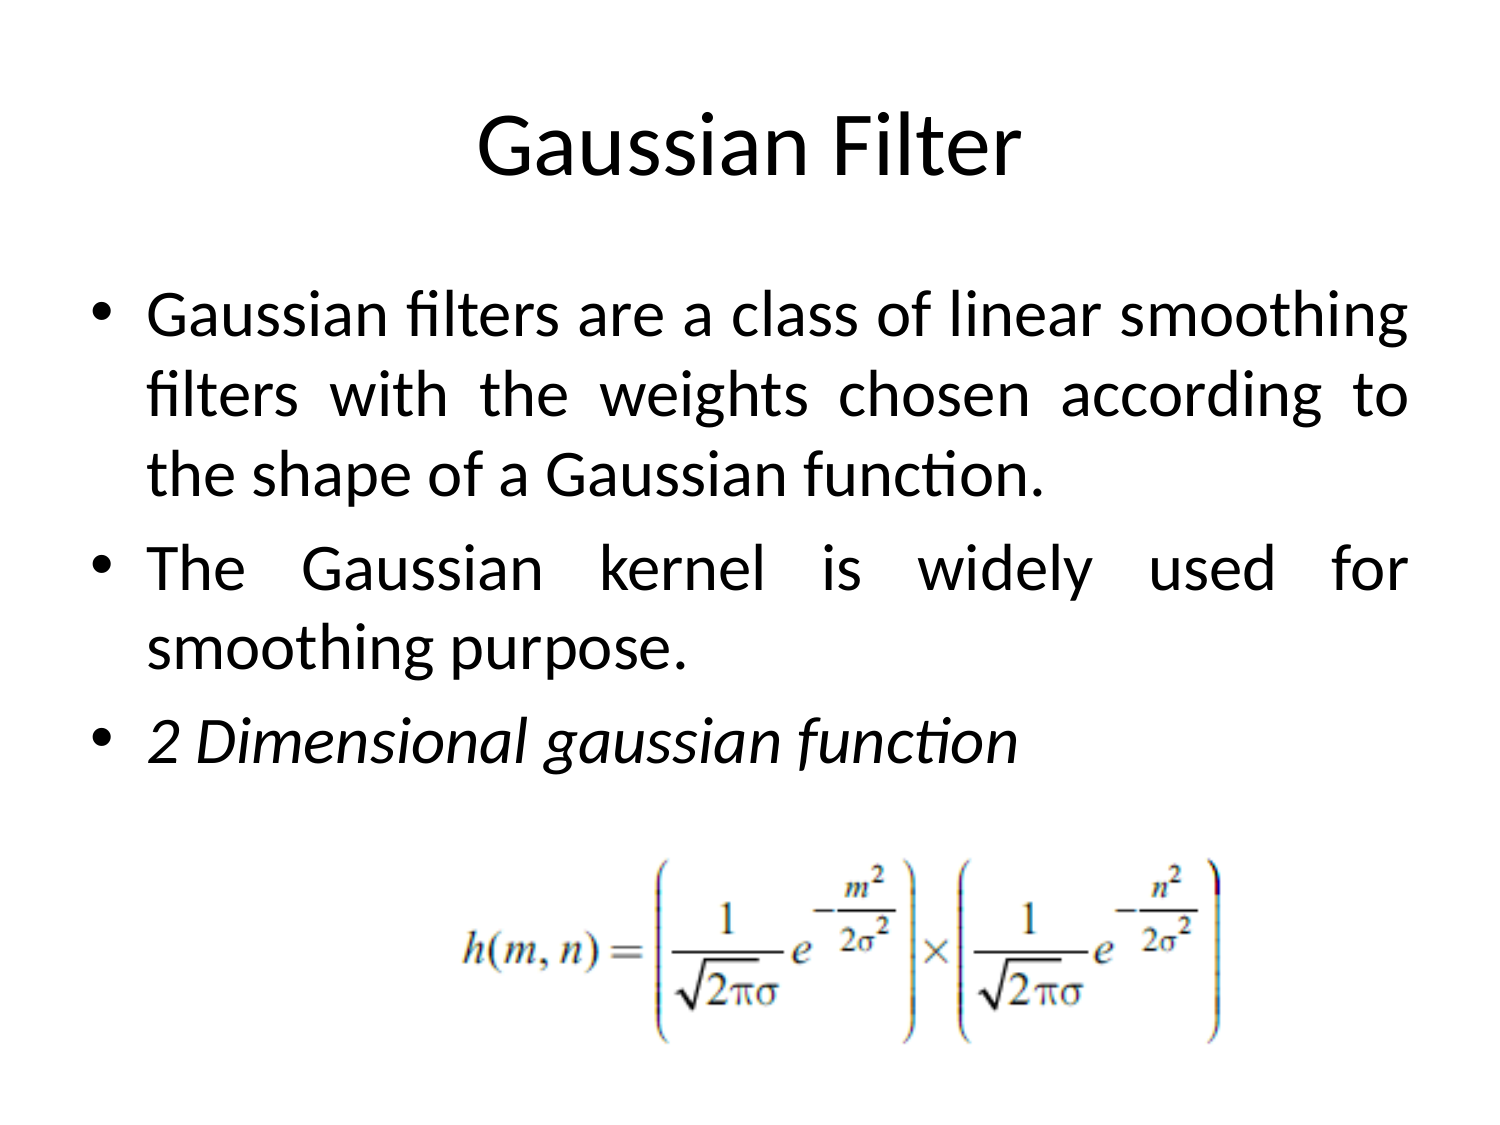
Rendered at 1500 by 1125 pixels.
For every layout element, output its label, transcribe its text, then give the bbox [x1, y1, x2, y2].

title Gaussian Filter [75, 45, 1425, 233]
picture [407, 810, 1279, 1059]
list Gaussian filters are a class of linear smoothing filters with the weights chosen according to the shape of a Gaussian function. The Gaussian kernel is widely used for smoothing purpose. 2 Dimensional gaussian function [75, 262, 1425, 1083]
